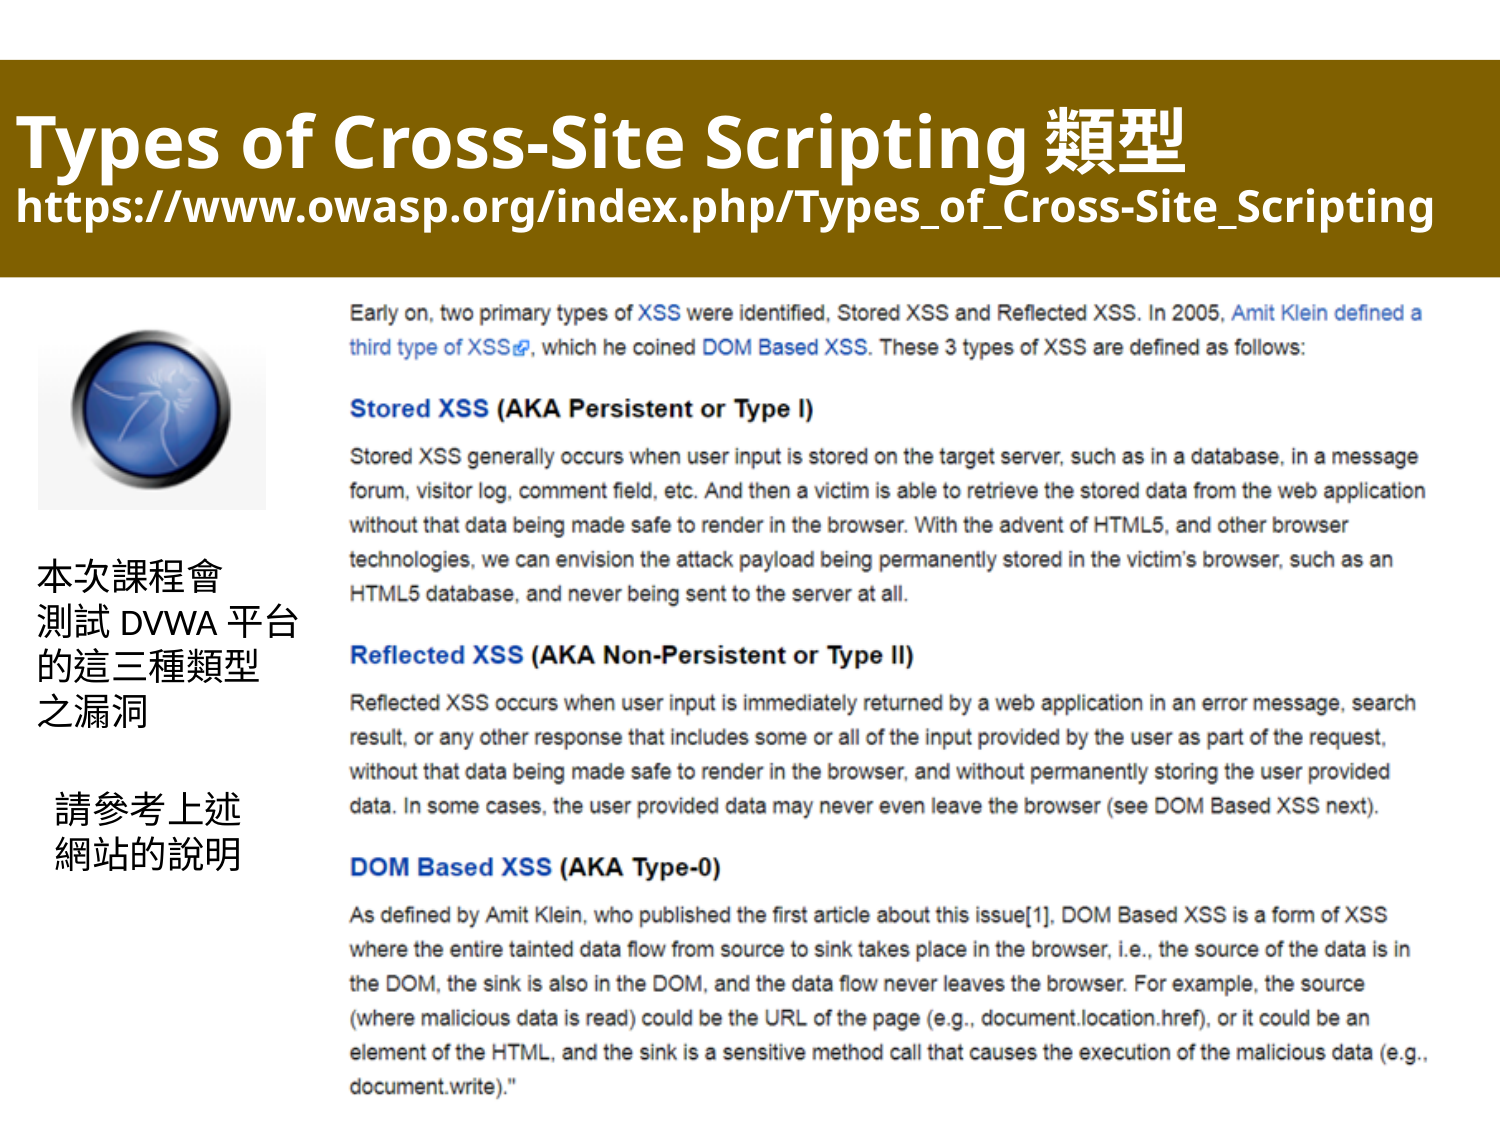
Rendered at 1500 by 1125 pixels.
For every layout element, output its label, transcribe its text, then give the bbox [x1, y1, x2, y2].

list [38, 313, 266, 510]
title Types of Cross-Site Scripting類型 https://www.owasp.org/index.php/Types_of_Cross-Site_Scripting [0, 59, 1500, 278]
picture [331, 288, 1442, 1116]
text_box 本次課程會 測試DVWA平台 的這三種類型 之漏洞 [21, 545, 317, 741]
text_box 請參考上述 網站的說明 [39, 778, 258, 884]
